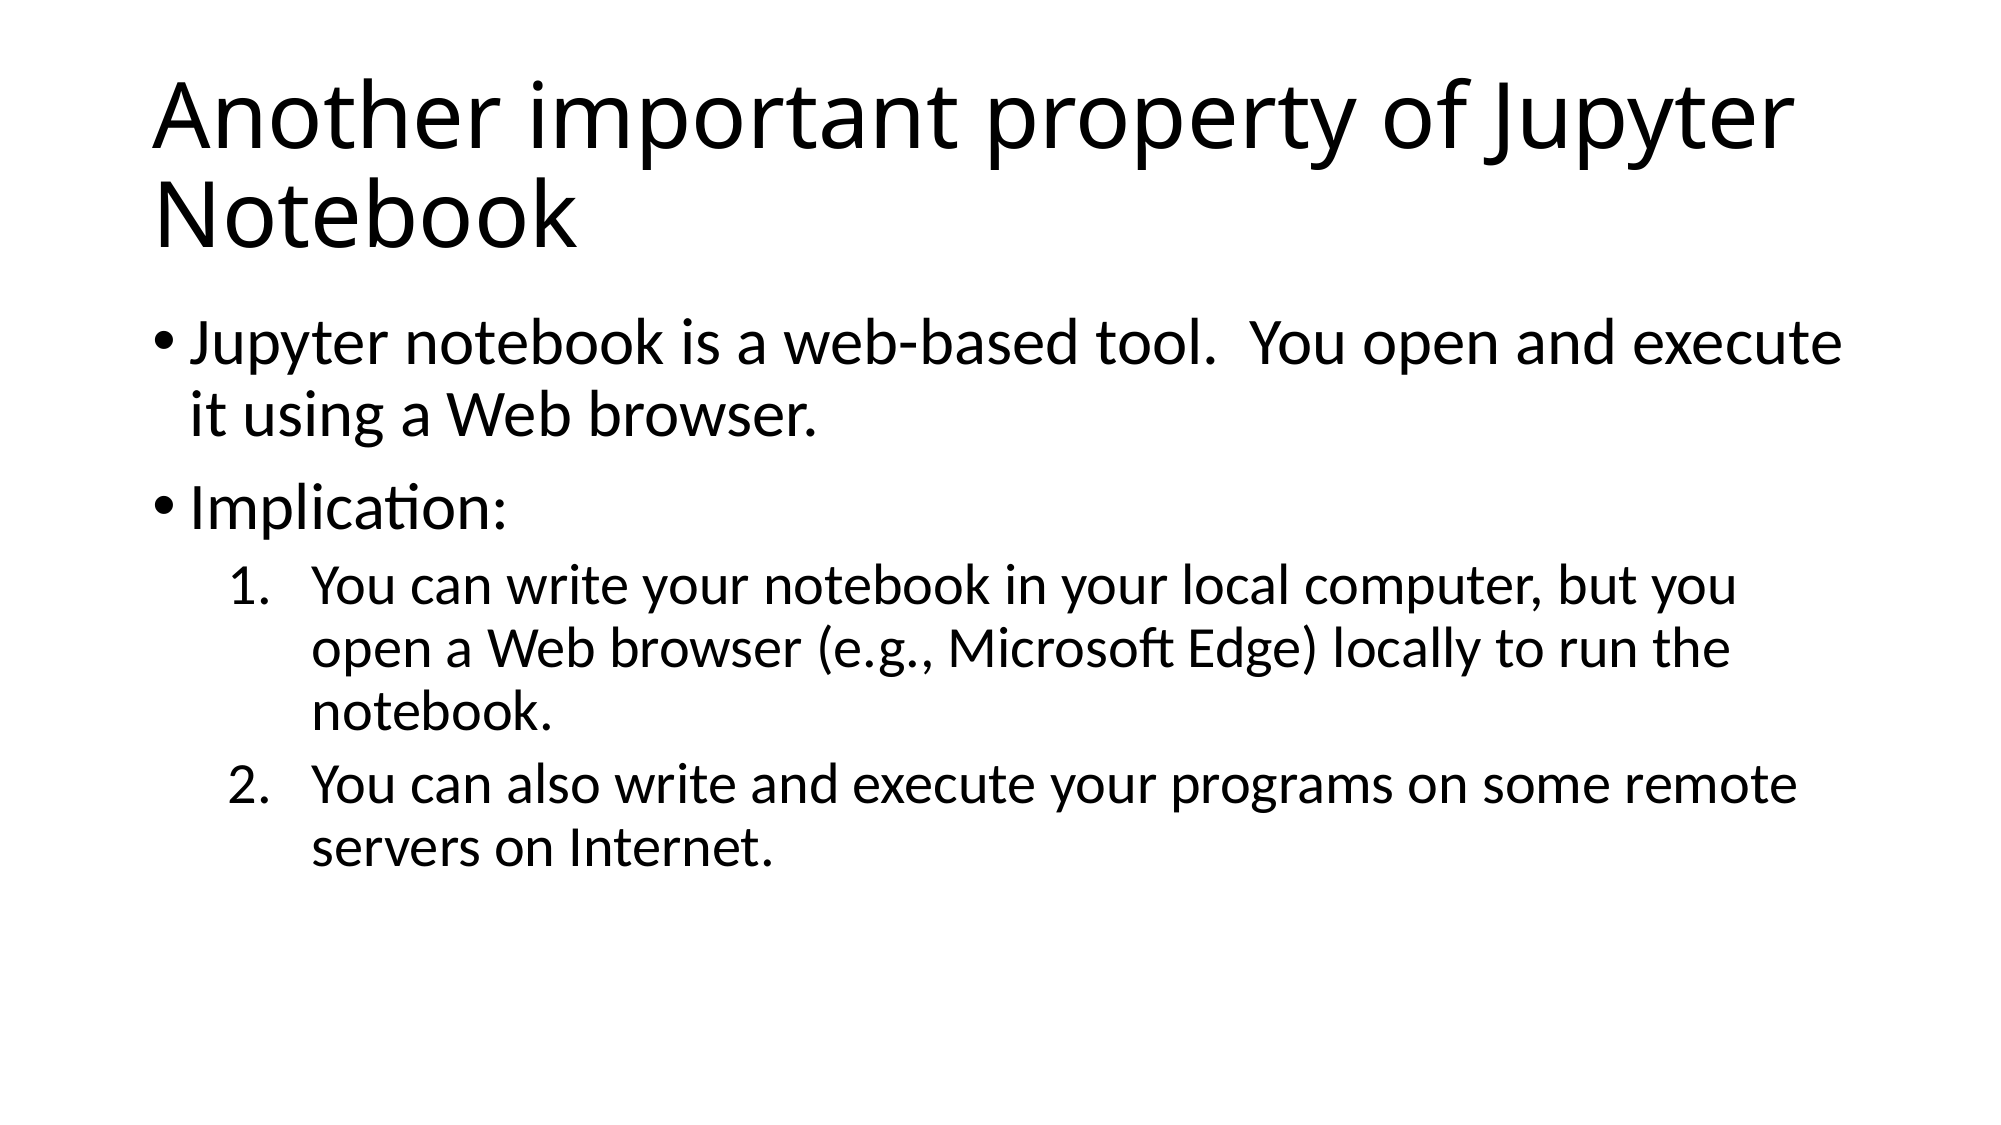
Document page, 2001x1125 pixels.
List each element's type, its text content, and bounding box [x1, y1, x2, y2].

list Jupyter notebook is a web-based tool. You open and execute it using a Web browser. Implication: You can write your notebook in your local computer, but you open a Web browser (e.g., Microsoft Edge) locally to run the notebook. You can also write and execute your programs on some remote servers on Internet. [137, 299, 1863, 1014]
title Another important property of Jupyter Notebook [137, 59, 1863, 278]
